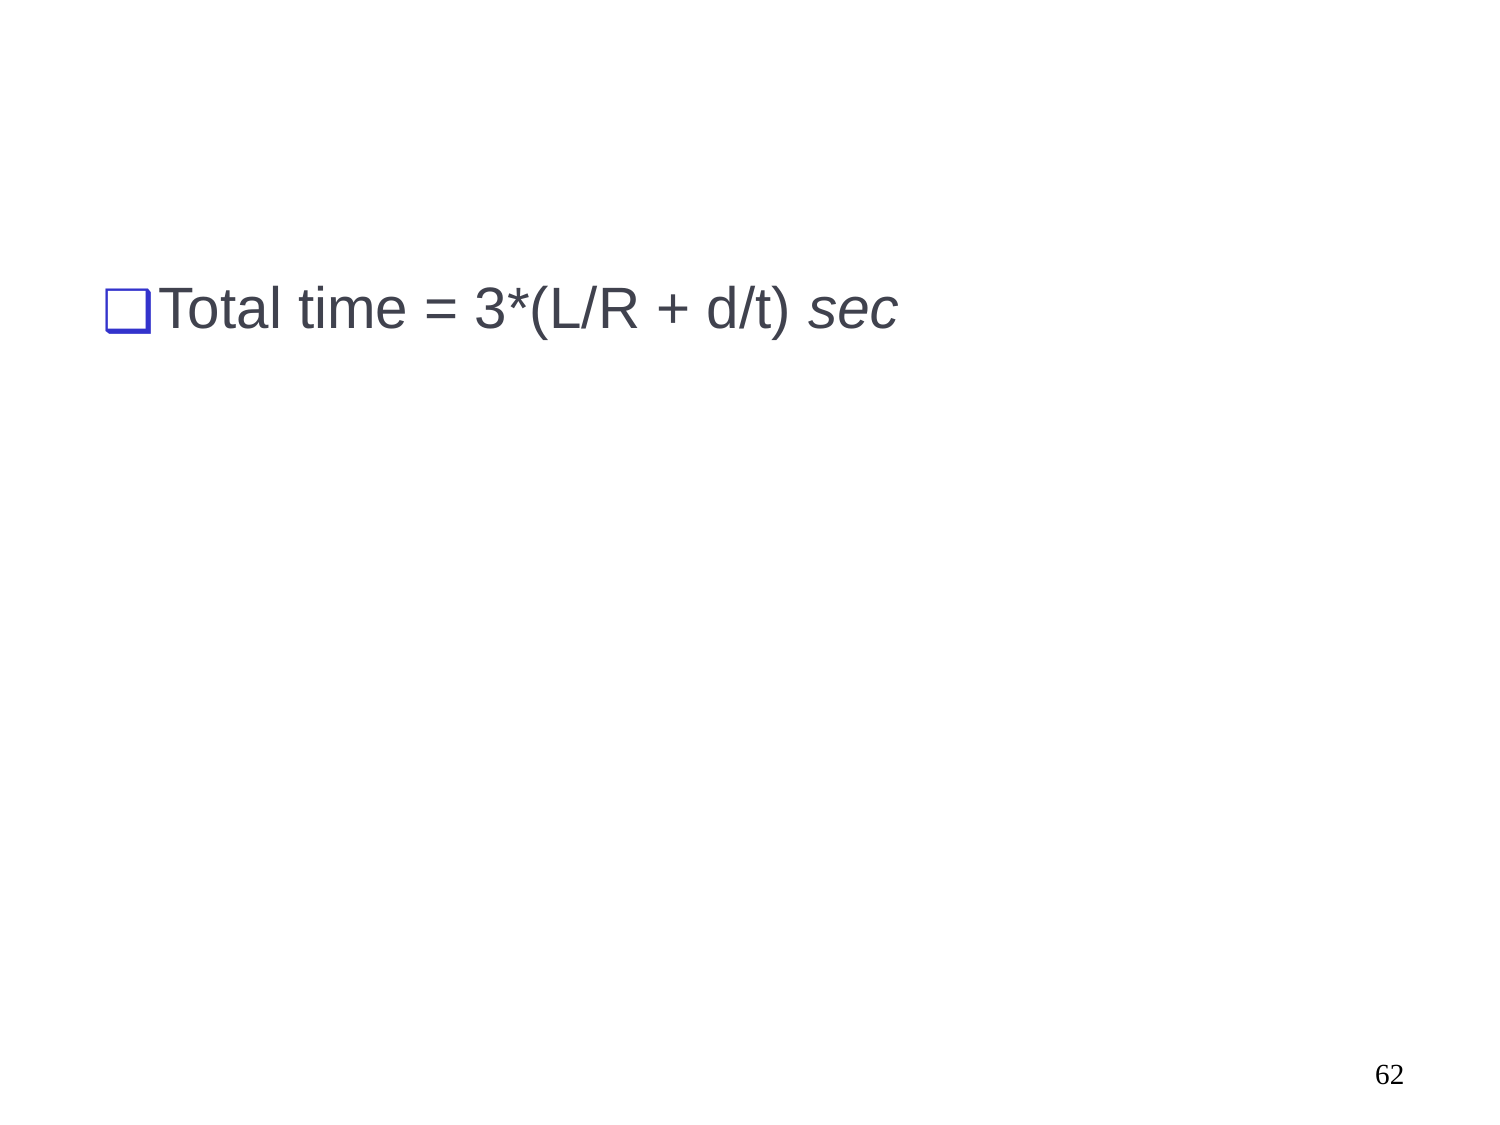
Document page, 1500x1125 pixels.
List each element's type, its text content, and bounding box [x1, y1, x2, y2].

list Total time = 3*(L/R + d/t) sec [87, 262, 1363, 1025]
text_box 62 [1317, 1048, 1420, 1124]
